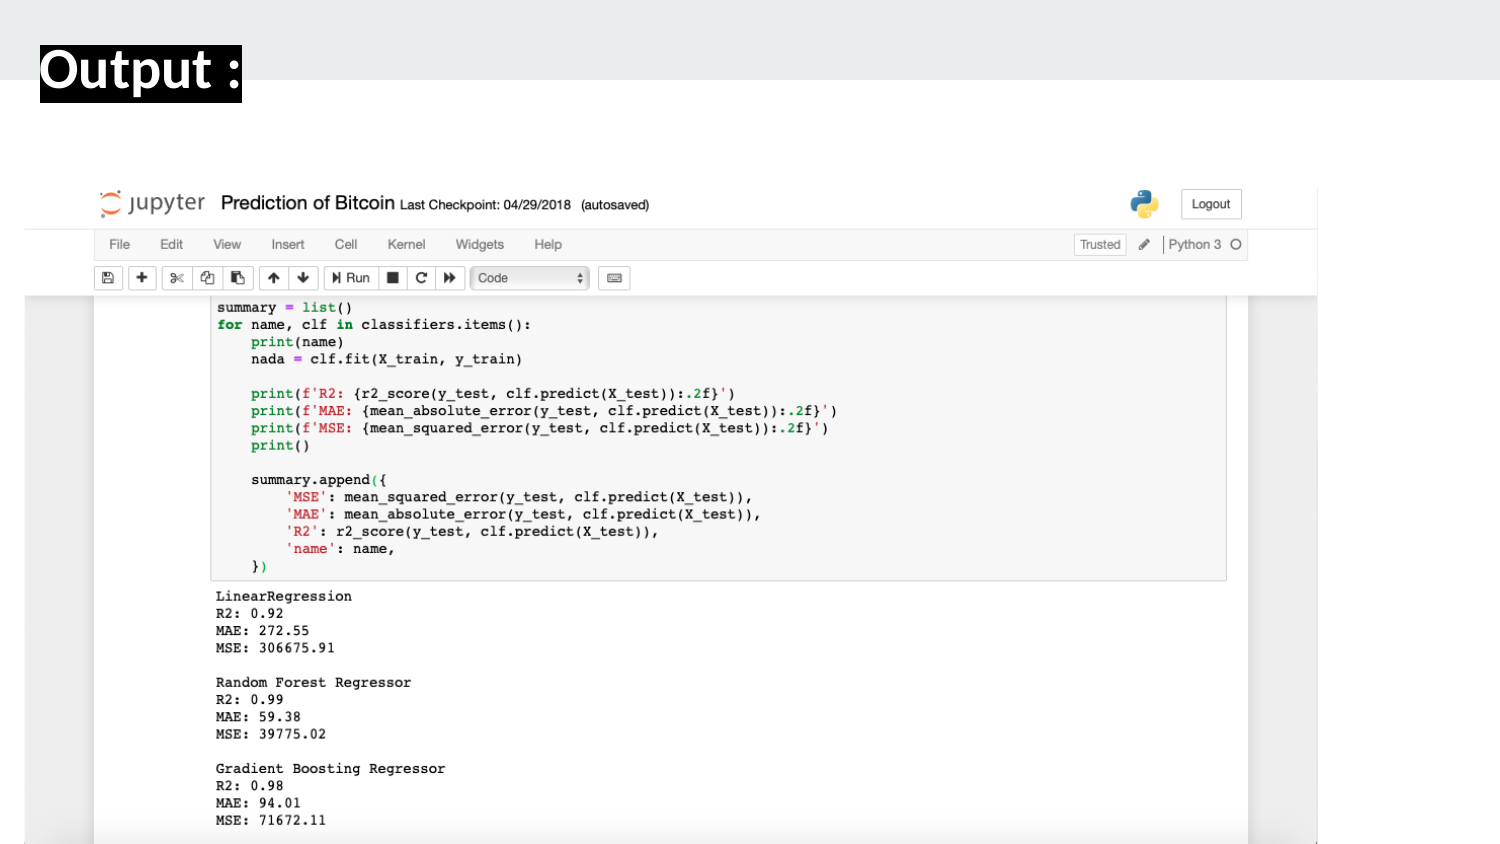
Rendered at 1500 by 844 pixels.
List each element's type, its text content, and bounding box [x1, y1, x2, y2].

picture [24, 186, 1318, 844]
title Output : [24, 15, 1500, 104]
